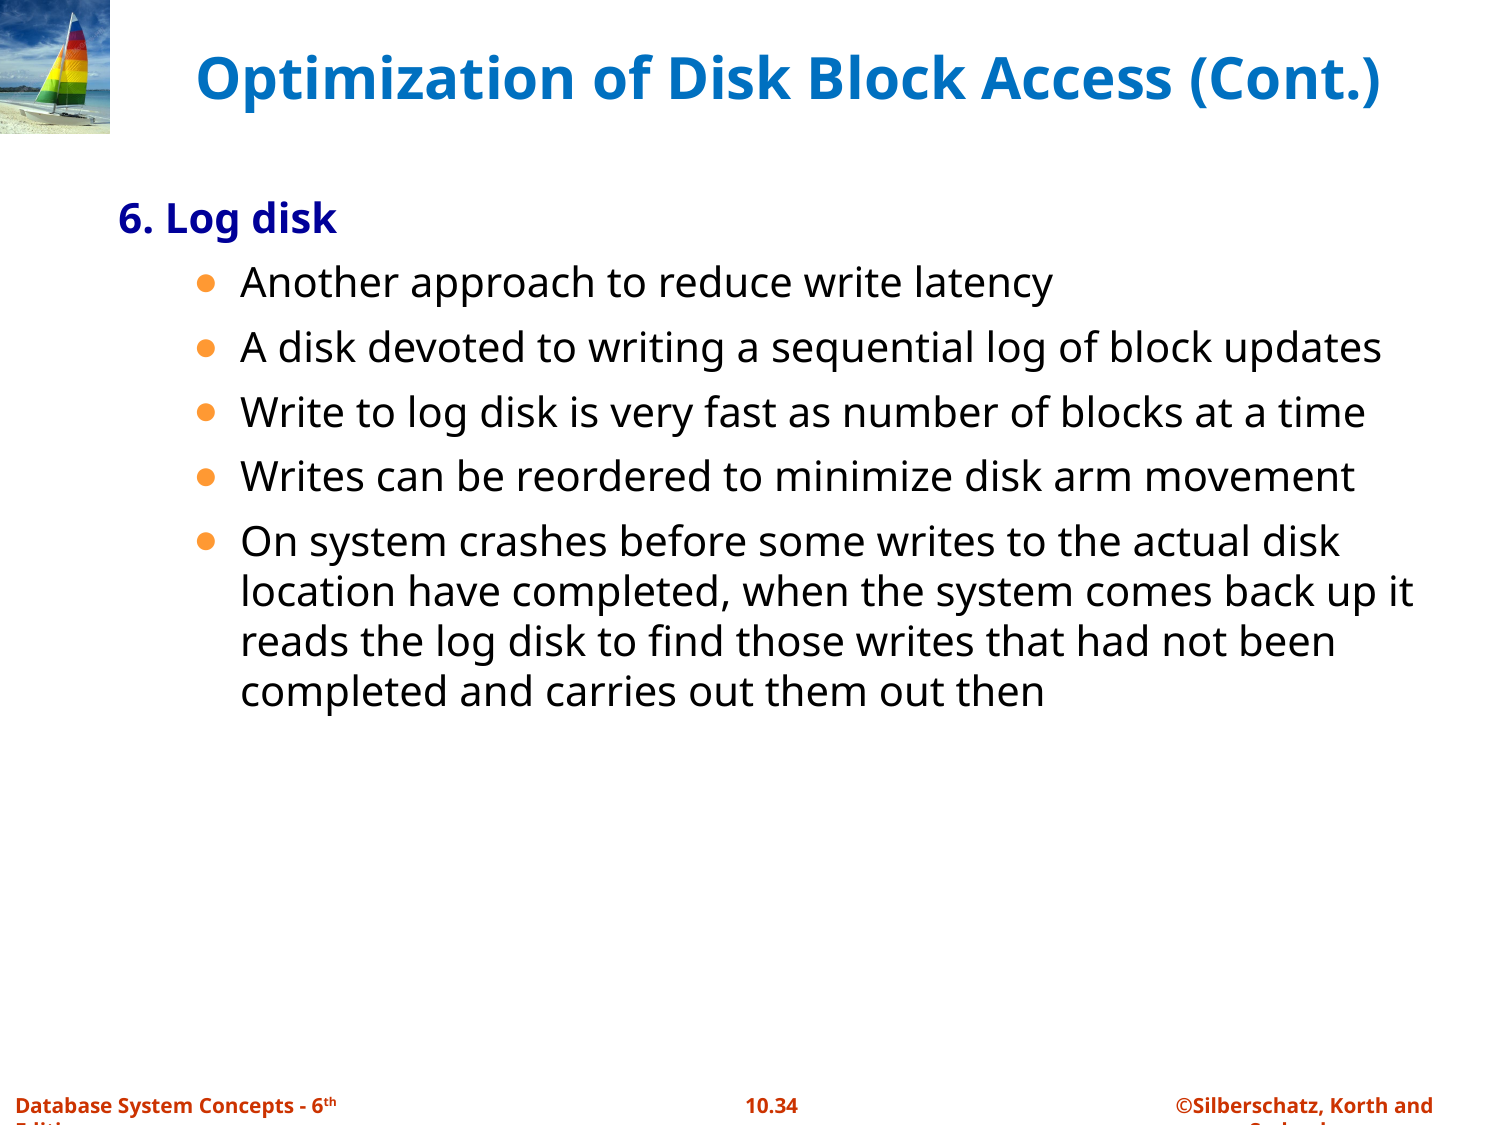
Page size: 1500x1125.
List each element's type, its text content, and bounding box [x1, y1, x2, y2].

title Optimization of Disk Block Access (Cont.) [126, 19, 1451, 120]
picture [0, 0, 110, 134]
list 6. Log disk Another approach to reduce write latency A disk devoted to writing a sequential log of block updates Write to log disk is very fast as number of blocks at a time Writes can be reordered to minimize disk arm movement On system crashes before some writes to the actual disk location have completed, when the system comes back up it reads the log disk to find those writes that had not been completed and carries out them out then [103, 184, 1500, 1095]
